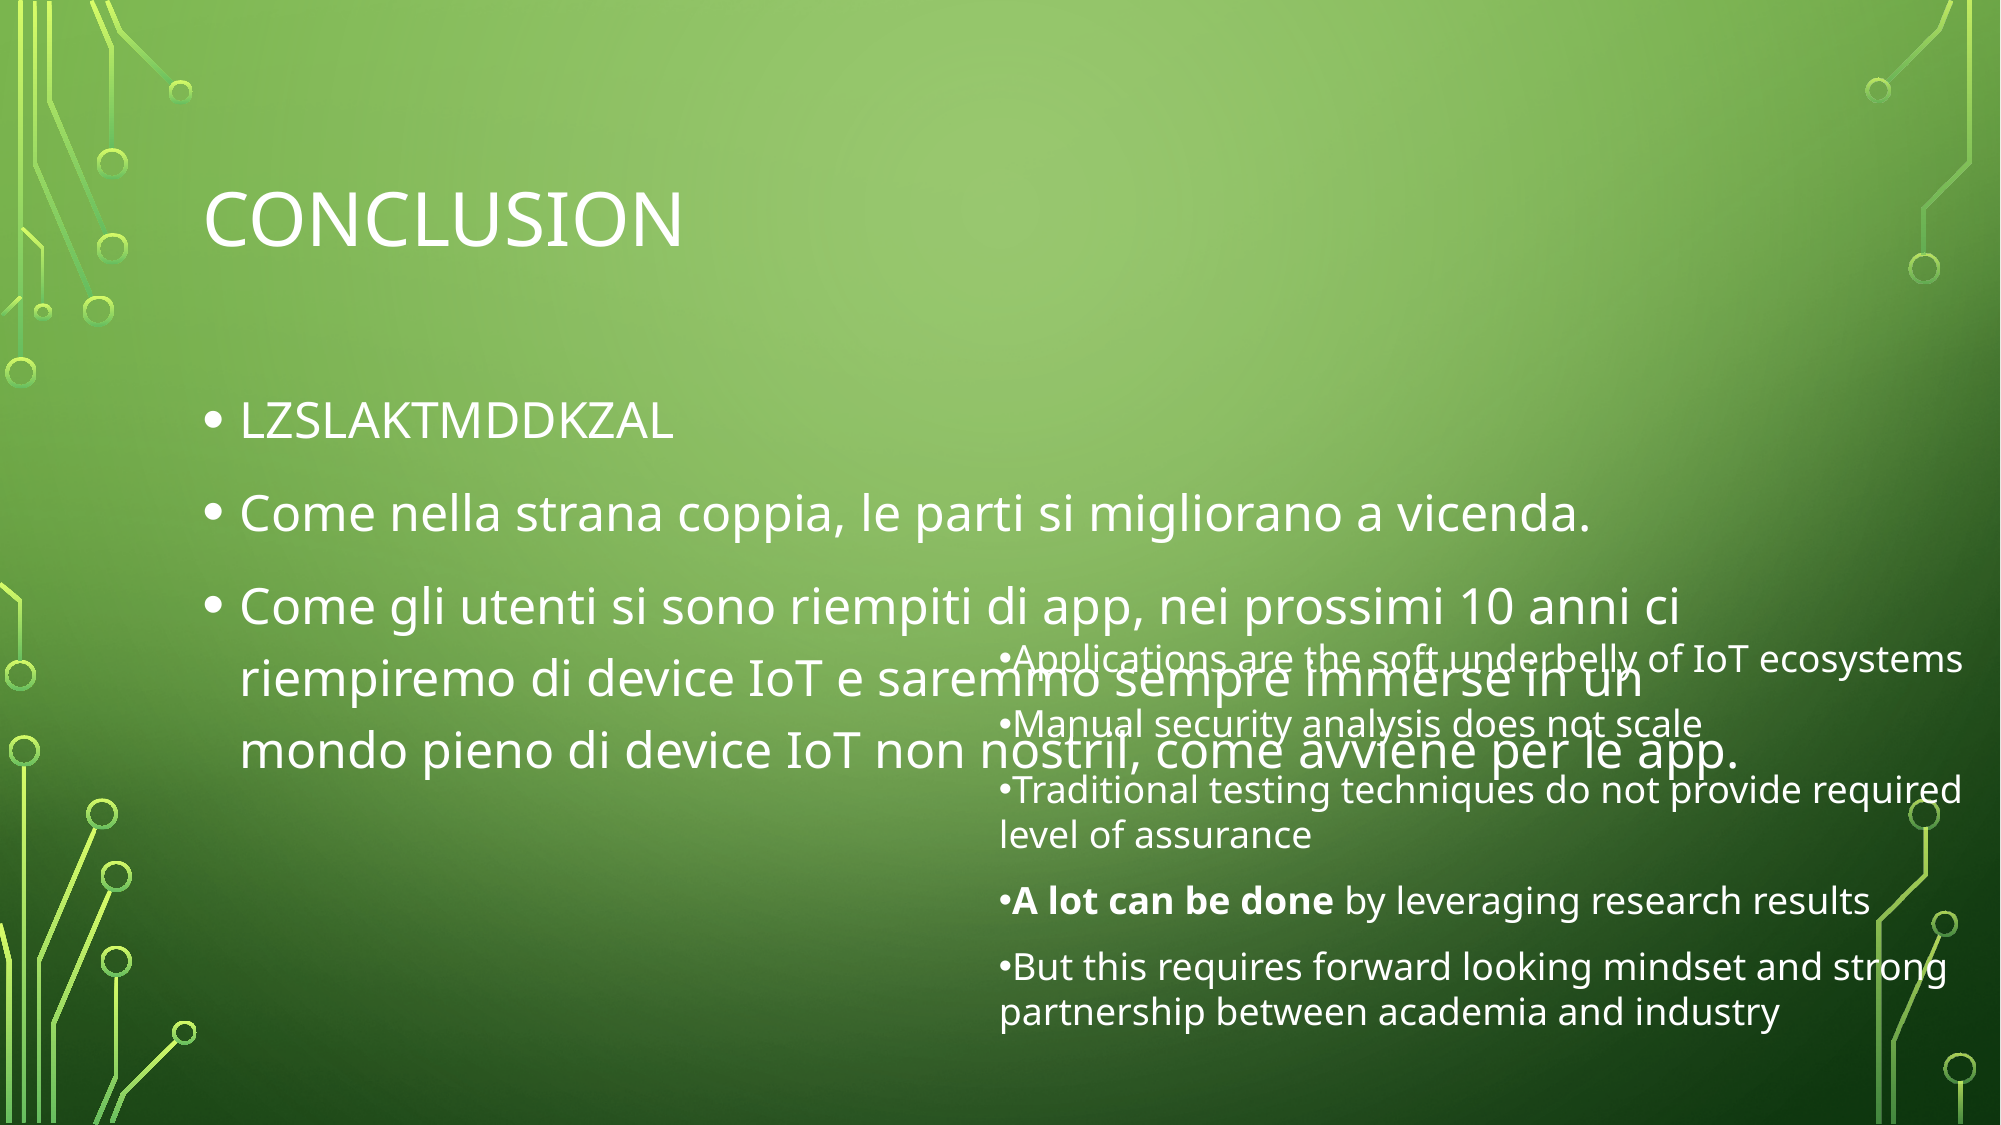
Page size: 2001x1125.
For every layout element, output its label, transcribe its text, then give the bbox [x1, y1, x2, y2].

title Conclusion [187, 101, 1813, 344]
list LZSLAKTMDDKZAL Come nella strana coppia, le parti si migliorano a vicenda. Come gli utenti si sono riempiti di app, nei prossimi 10 anni ci riempiremo di device IoT e saremmo sempre immerse in un mondo pieno di device IoT non nostril, come avviene per le app. [187, 369, 1813, 950]
text_box Applications are the soft underbelly of IoT ecosystems Manual security analysis does not scale Traditional testing techniques do not provide required level of assurance A lot can be done by leveraging research results But this requires forward looking mindset and strong partnership between academia and industry [984, 627, 1985, 1041]
